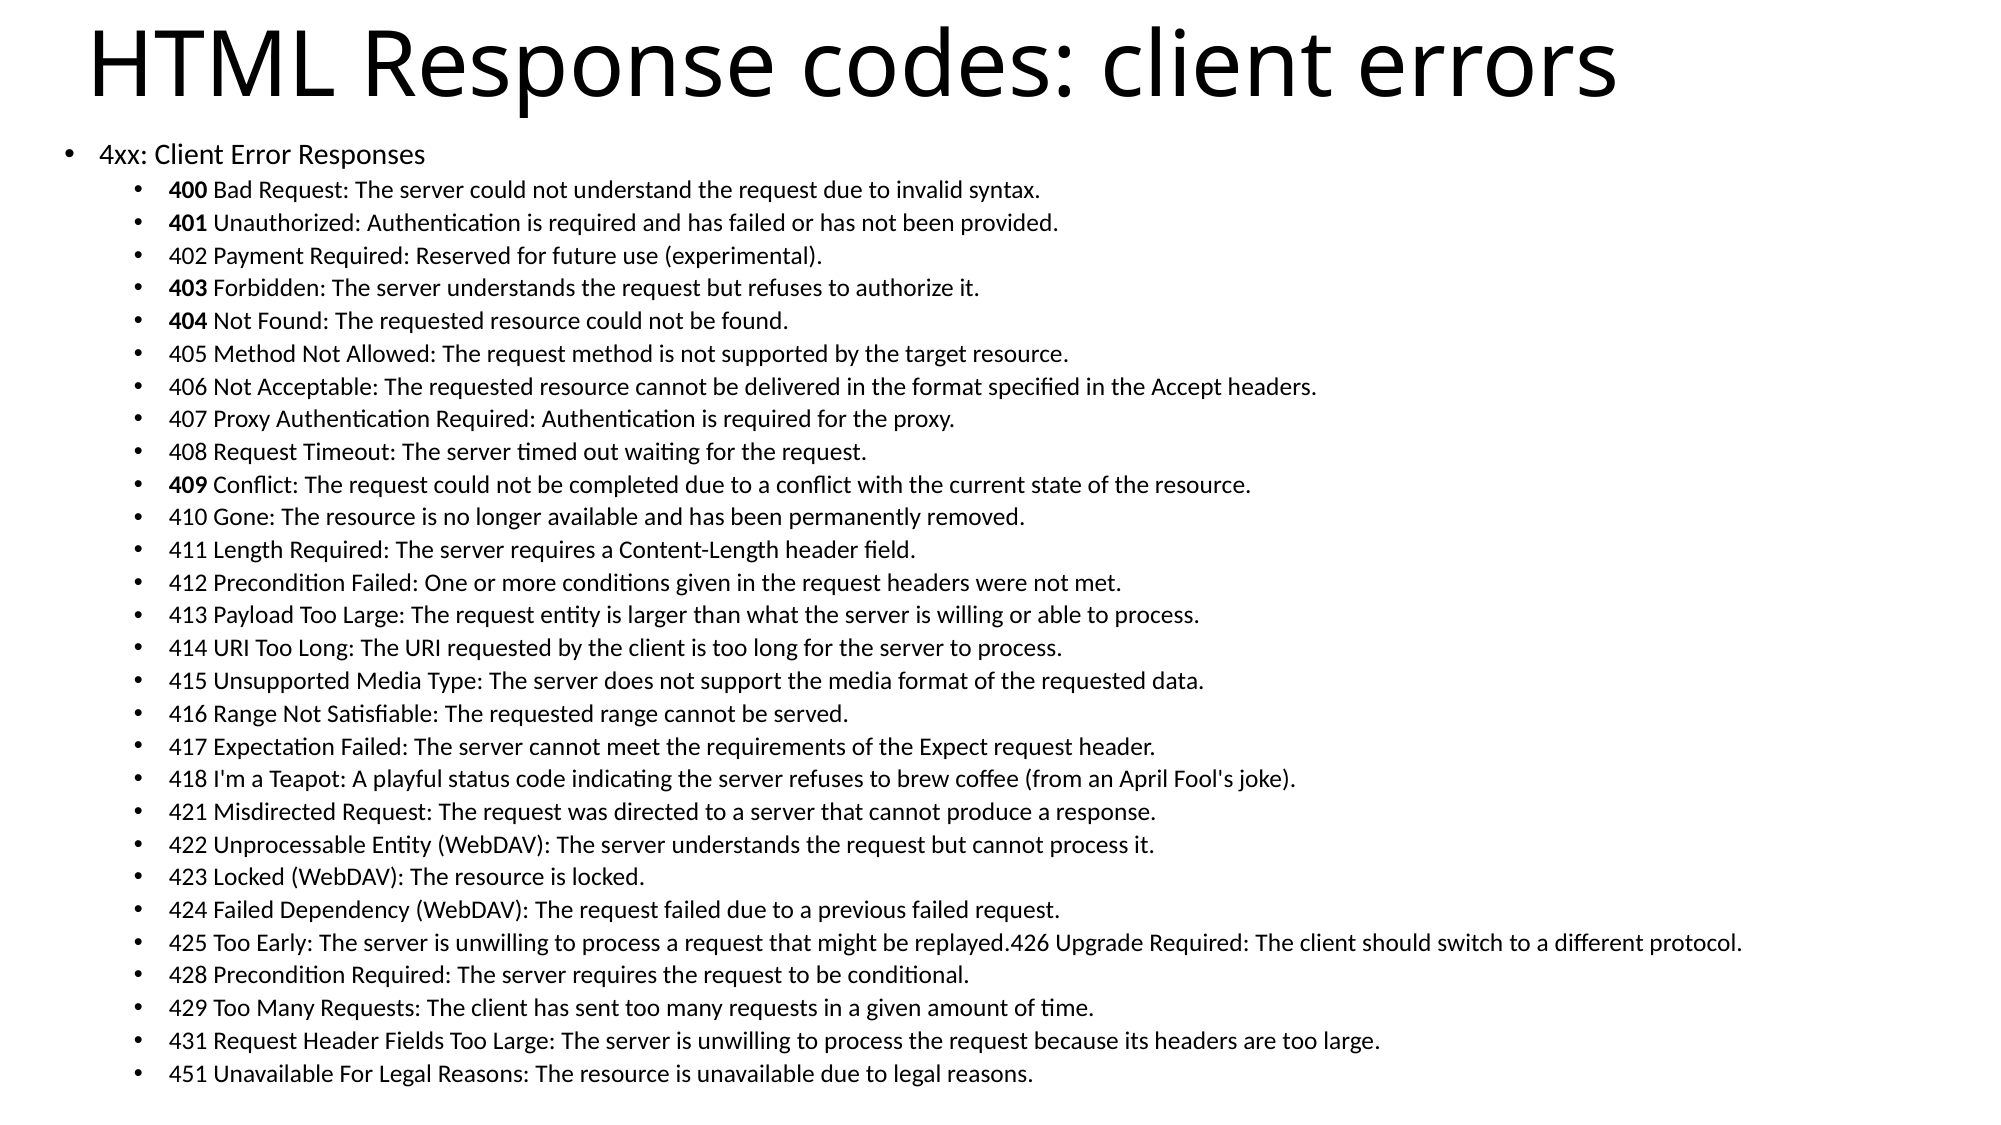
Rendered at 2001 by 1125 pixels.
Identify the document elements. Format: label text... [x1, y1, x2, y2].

title HTML Response codes: client errors [71, 1, 1863, 132]
list 4xx: Client Error Responses 400 Bad Request: The server could not understand the request due to invalid syntax. 401 Unauthorized: Authentication is required and has failed or has not been provided. 402 Payment Required: Reserved for future use (experimental). 403 Forbidden: The server understands the request but refuses to authorize it. 404 Not Found: The requested resource could not be found. 405 Method Not Allowed: The request method is not supported by the target resource. 406 Not Acceptable: The requested resource cannot be delivered in the format specified in the Accept headers. 407 Proxy Authentication Required: Authentication is required for the proxy. 408 Request Timeout: The server timed out waiting for the request. 409 Conflict: The request could not be completed due to a conflict with the current state of the resource. 410 Gone: The resource is no longer available and has been permanently removed. 411 Length Required: The server requires a Content-Length header field. 412 Precondition Failed: One or more conditions given in the request headers were not met. 413 Payload Too Large: The request entity is larger than what the server is willing or able to process. 414 URI Too Long: The URI requested by the client is too long for the server to process. 415 Unsupported Media Type: The server does not support the media format of the requested data. 416 Range Not Satisfiable: The requested range cannot be served. 417 Expectation Failed: The server cannot meet the requirements of the Expect request header. 418 I'm a Teapot: A playful status code indicating the server refuses to brew coffee (from an April Fool's joke). 421 Misdirected Request: The request was directed to a server that cannot produce a response. 422 Unprocessable Entity (WebDAV): The server understands the request but cannot process it. 423 Locked (WebDAV): The resource is locked. 424 Failed Dependency (WebDAV): The request failed due to a previous failed request. 425 Too Early: The server is unwilling to process a request that might be replayed.426 Upgrade Required: The client should switch to a different protocol. 428 Precondition Required: The server requires the request to be conditional. 429 Too Many Requests: The client has sent too many requests in a given amount of time. 431 Request Header Fields Too Large: The server is unwilling to process the request because its headers are too large. 451 Unavailable For Legal Reasons: The resource is unavailable due to legal reasons. [49, 132, 1962, 1115]
